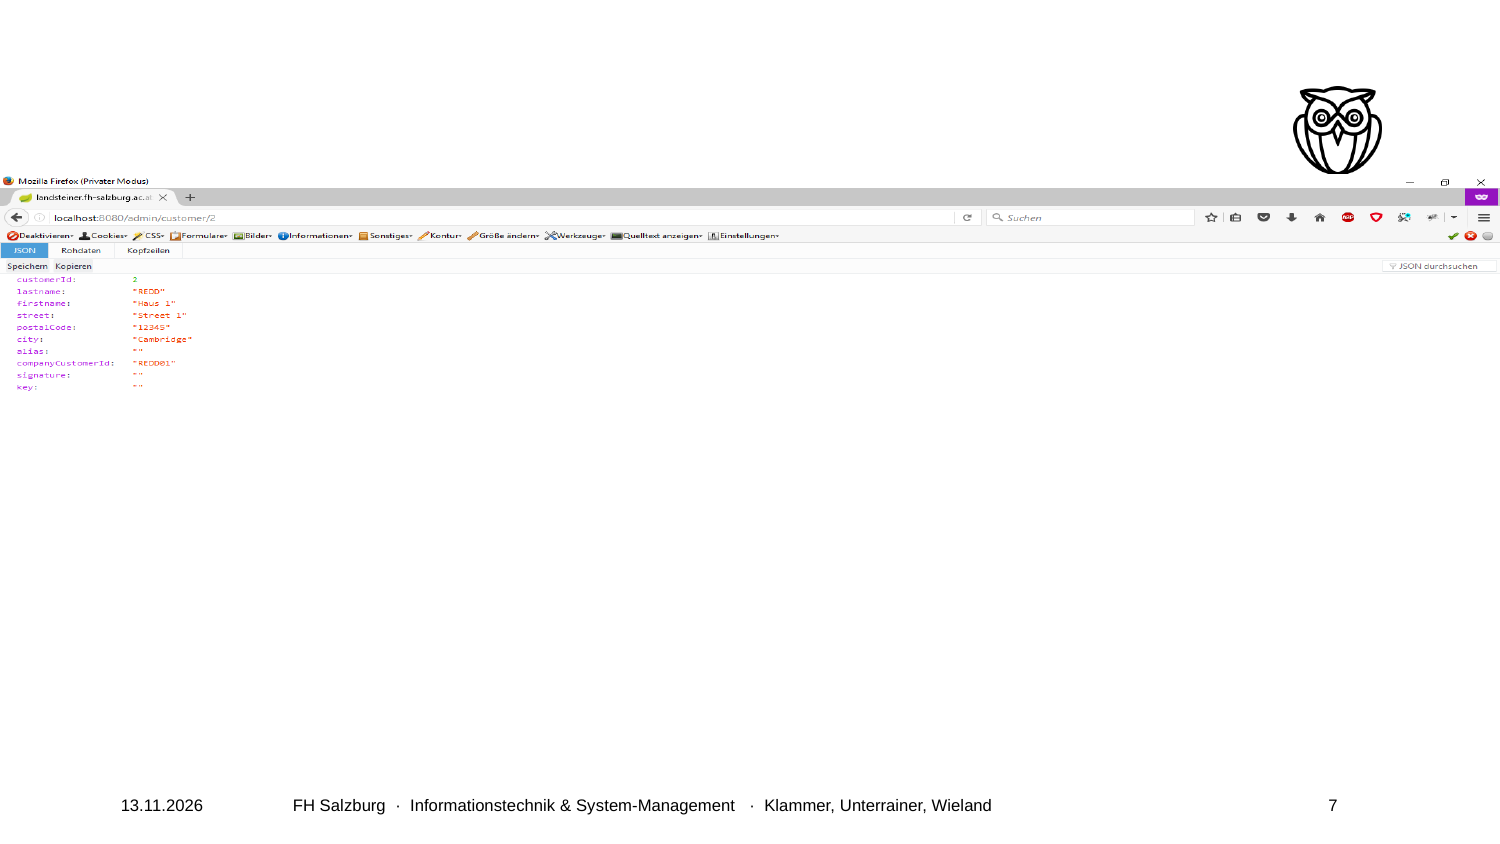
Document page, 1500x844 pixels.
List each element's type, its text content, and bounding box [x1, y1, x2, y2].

slide_number 7 [1285, 797, 1338, 814]
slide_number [120, 797, 226, 814]
picture [0, 86, 1500, 797]
footer FH Salzburg · Informationstechnik & System-Management · Klammer, Unterrainer, Wieland [292, 797, 1004, 814]
